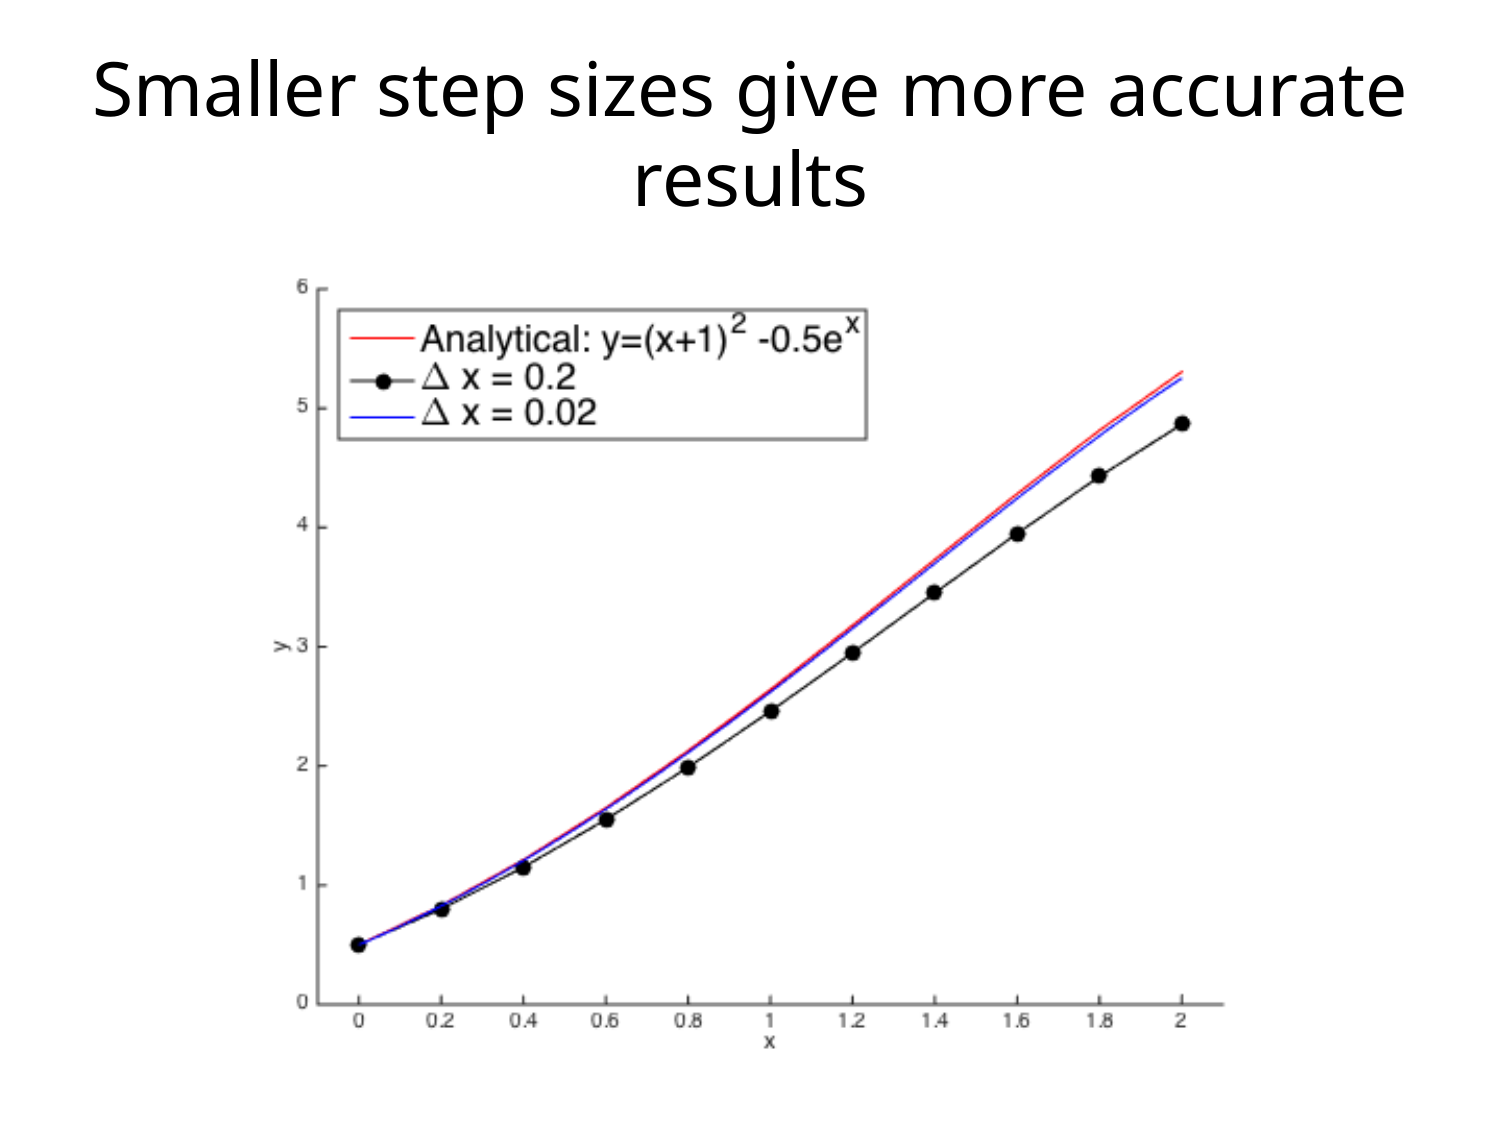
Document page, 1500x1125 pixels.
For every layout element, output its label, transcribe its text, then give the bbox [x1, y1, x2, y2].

title Smaller step sizes give more accurate results [38, 37, 1464, 226]
picture [166, 224, 1334, 1101]
